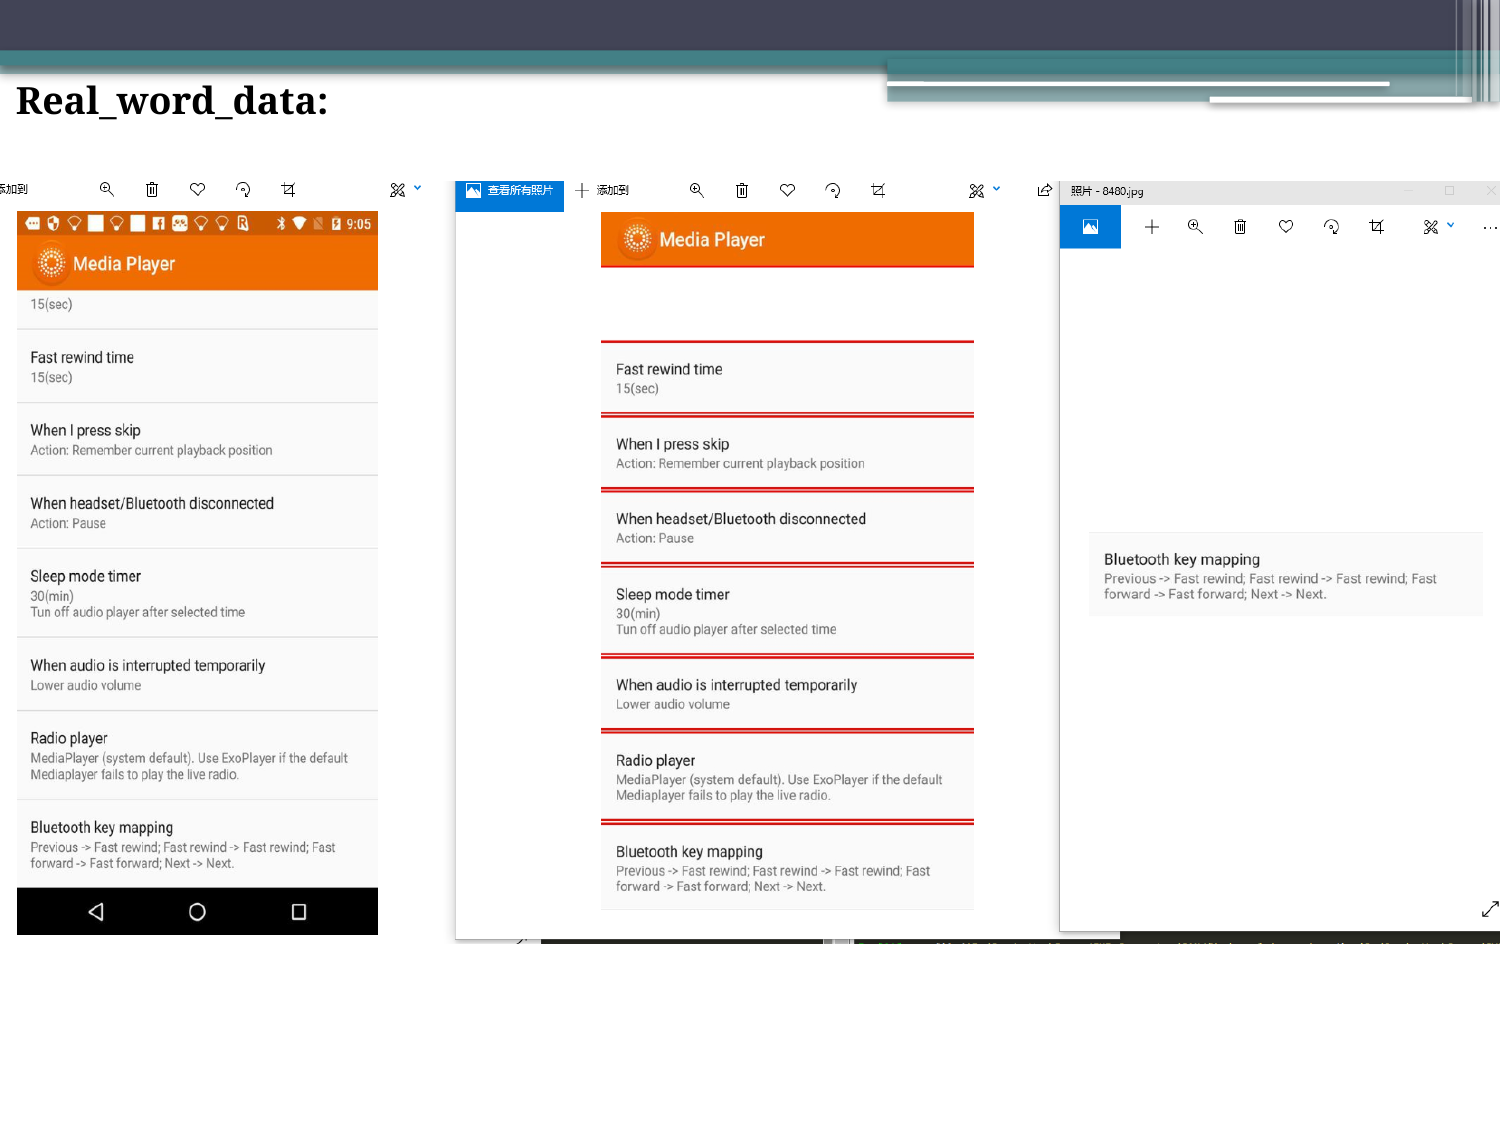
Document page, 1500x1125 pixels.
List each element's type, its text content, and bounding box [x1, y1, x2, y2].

text_box Real_word_data: [1, 69, 580, 130]
picture [0, 181, 1500, 944]
